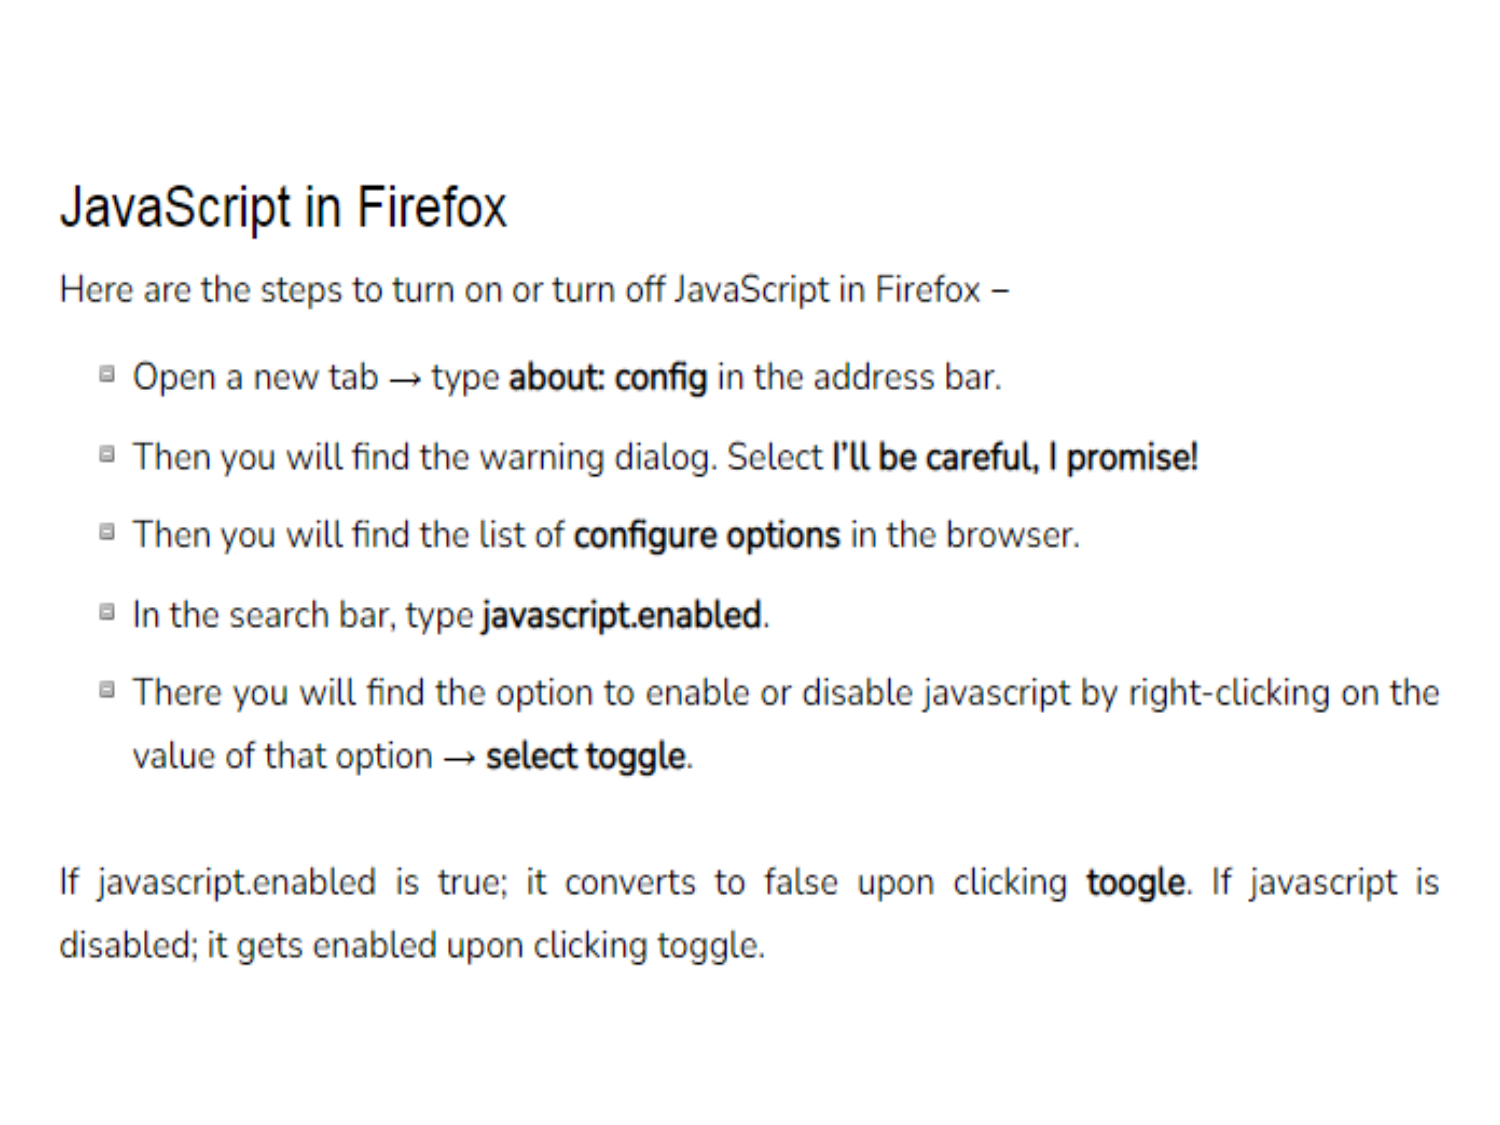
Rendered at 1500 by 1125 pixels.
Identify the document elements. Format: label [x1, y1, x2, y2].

picture [46, 152, 1454, 997]
